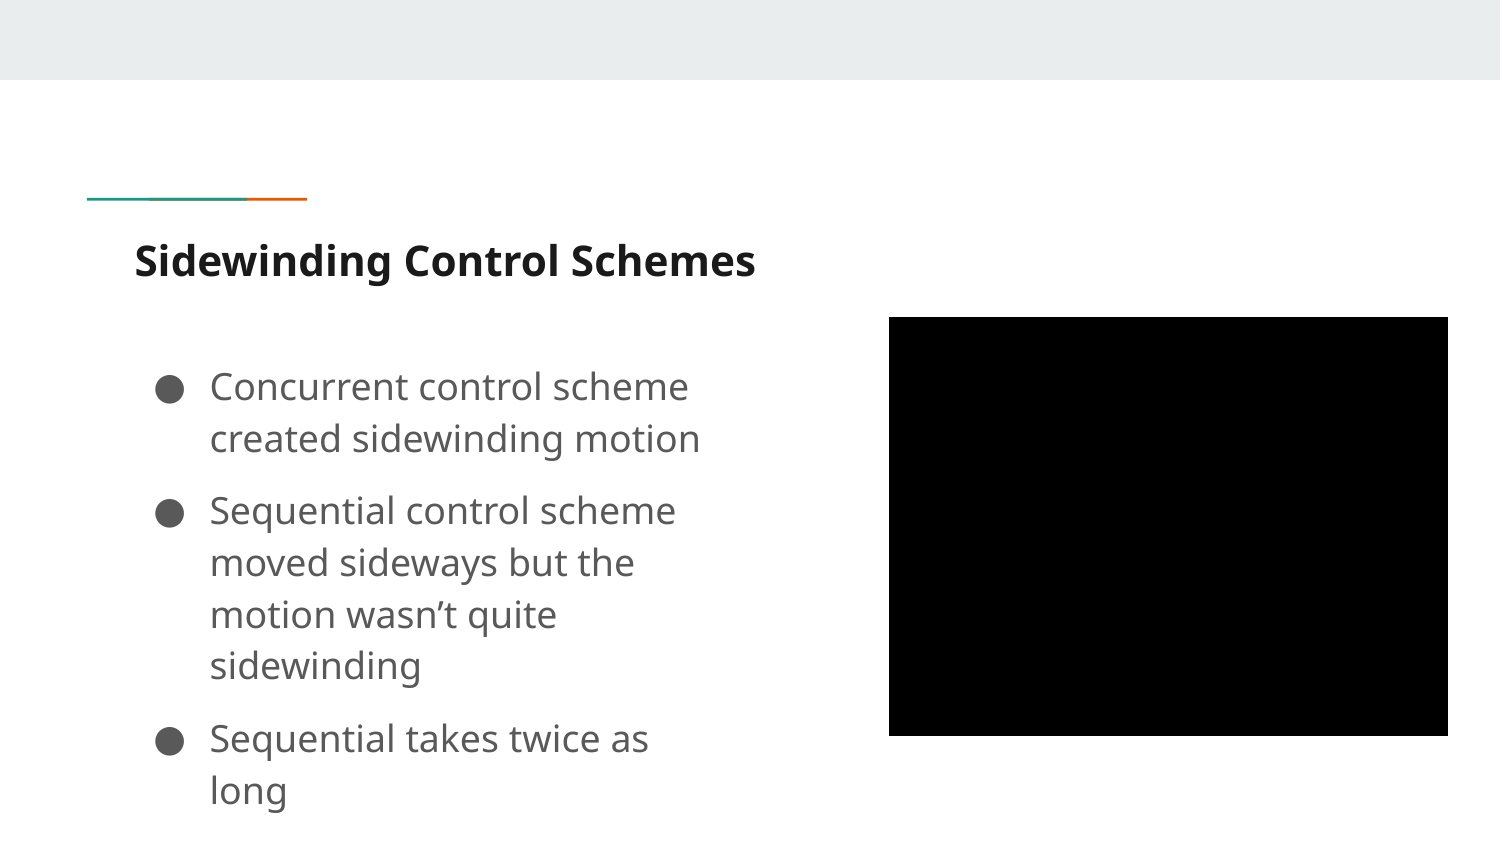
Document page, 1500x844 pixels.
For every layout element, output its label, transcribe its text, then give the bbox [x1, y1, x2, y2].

picture [889, 317, 1448, 736]
list Concurrent control scheme created sidewinding motion Sequential control scheme moved sideways but the motion wasn’t quite sidewinding Sequential takes twice as long [119, 341, 750, 712]
title Sidewinding Control Schemes [119, 216, 1381, 305]
